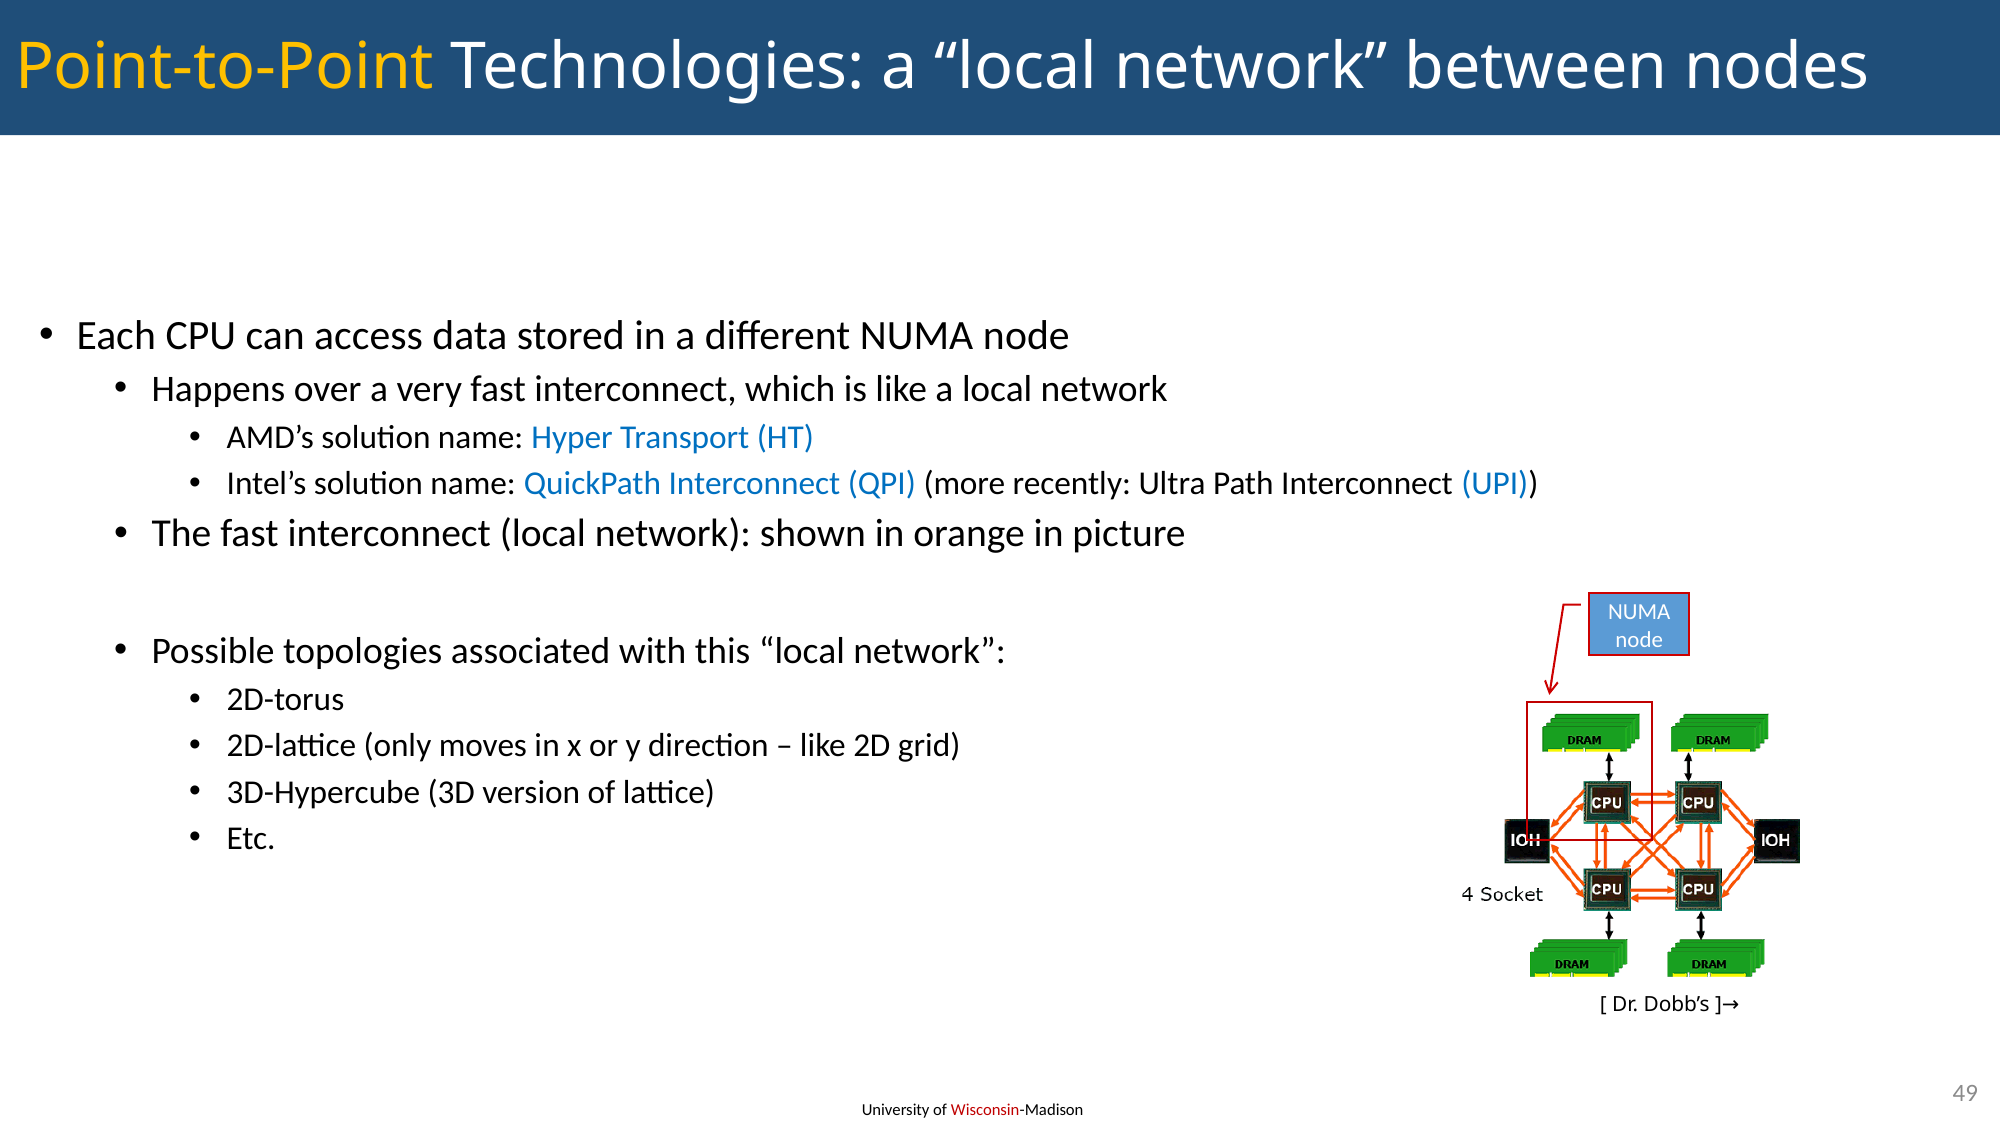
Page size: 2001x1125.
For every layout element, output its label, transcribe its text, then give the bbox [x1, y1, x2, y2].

list Each CPU can access data stored in a different NUMA node Happens over a very fast interconnect, which is like a local network AMD’s solution name: Hyper Transport (HT) Intel’s solution name: QuickPath Interconnect (QPI) (more recently: Ultra Path Interconnect (UPI)) The fast interconnect (local network): shown in orange in picture Possible topologies associated with this “local network”: 2D-torus 2D-lattice (only moves in x or y direction – like 2D grid) 3D-Hypercube (3D version of lattice) Etc. [24, 245, 1987, 1055]
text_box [1426, 592, 1837, 1024]
title Point-to-Point Technologies: a “local network” between nodes [0, 0, 2000, 136]
slide_number 49 [1879, 1069, 1994, 1114]
